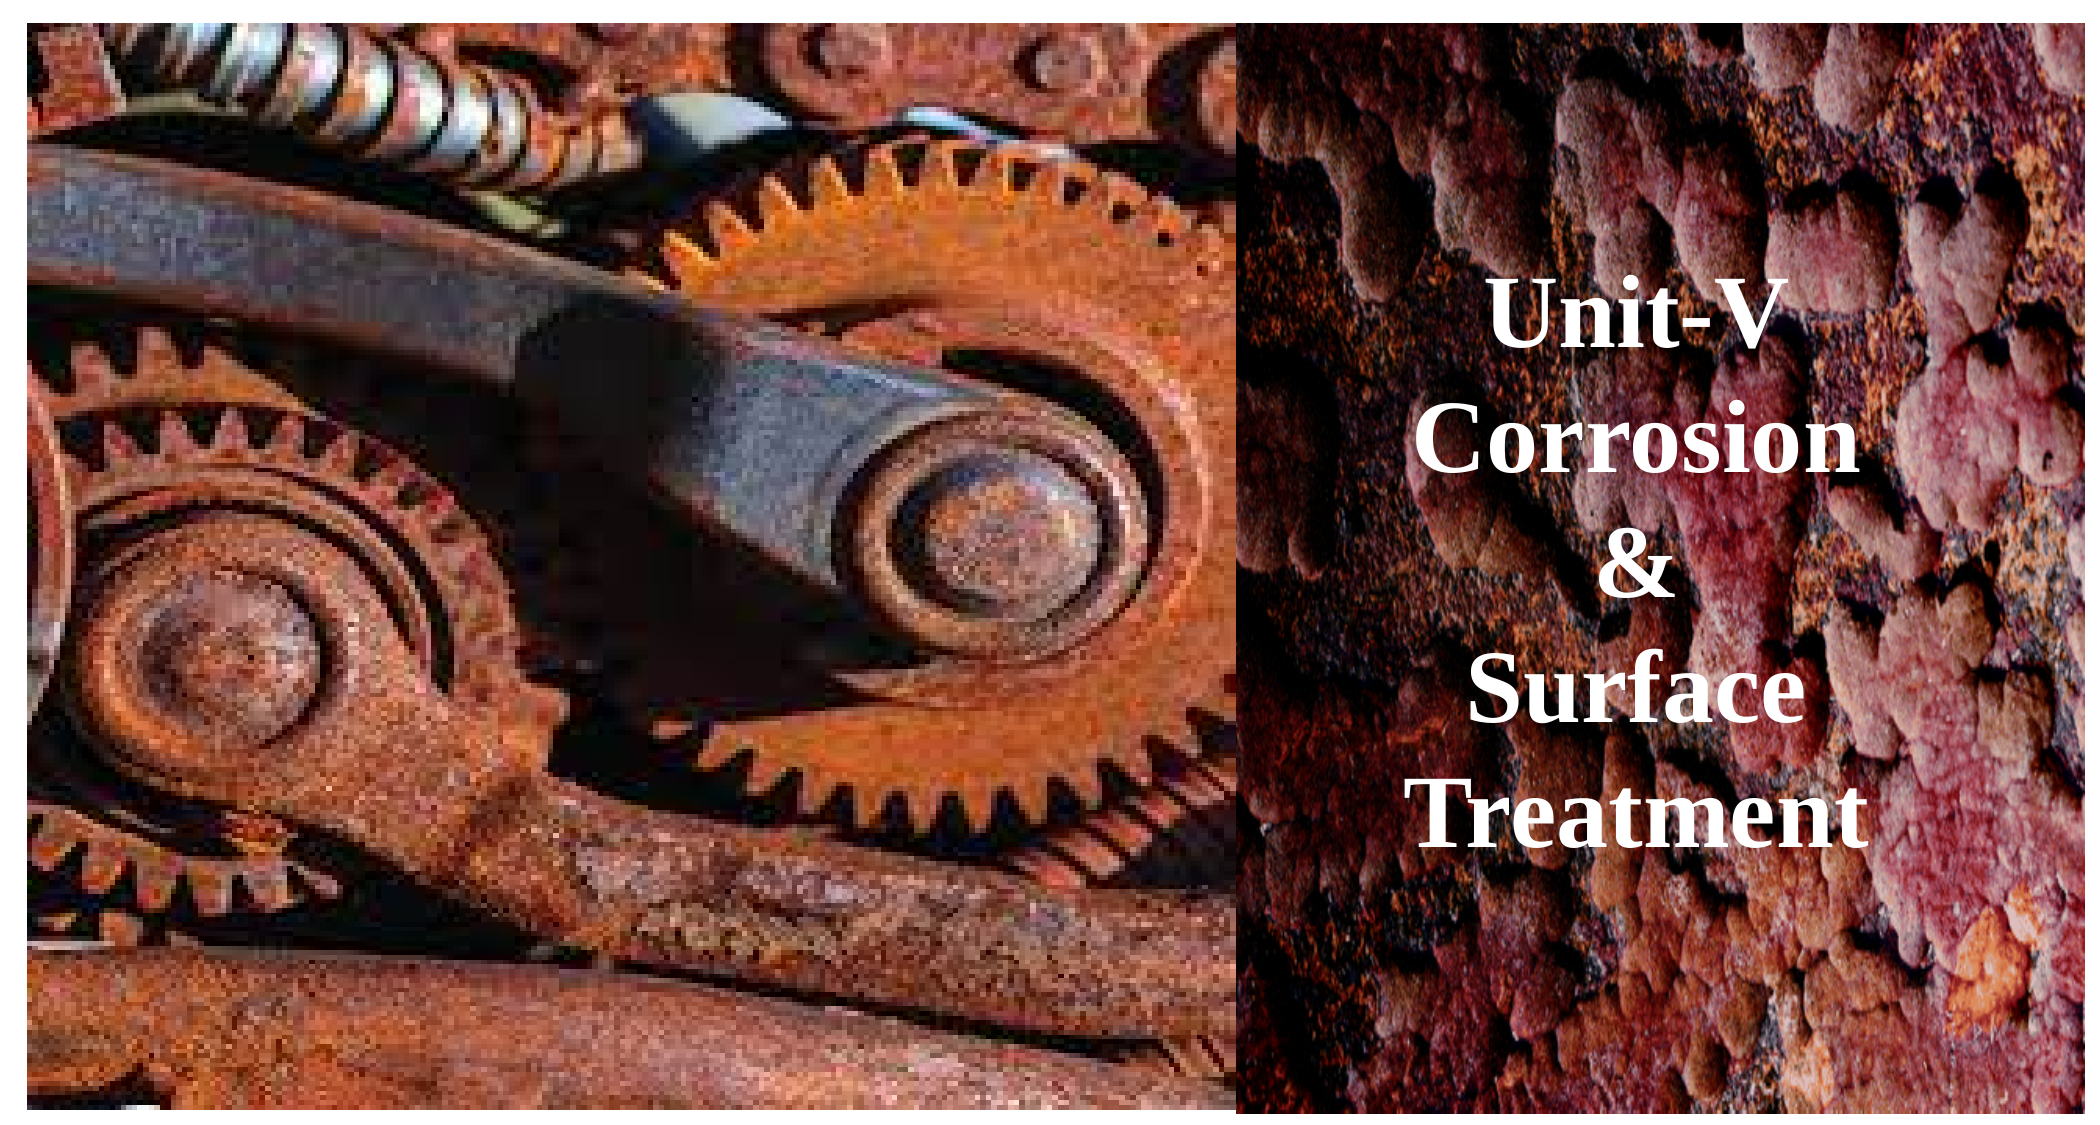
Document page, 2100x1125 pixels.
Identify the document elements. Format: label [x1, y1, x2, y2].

text_box [27, 23, 2085, 1114]
